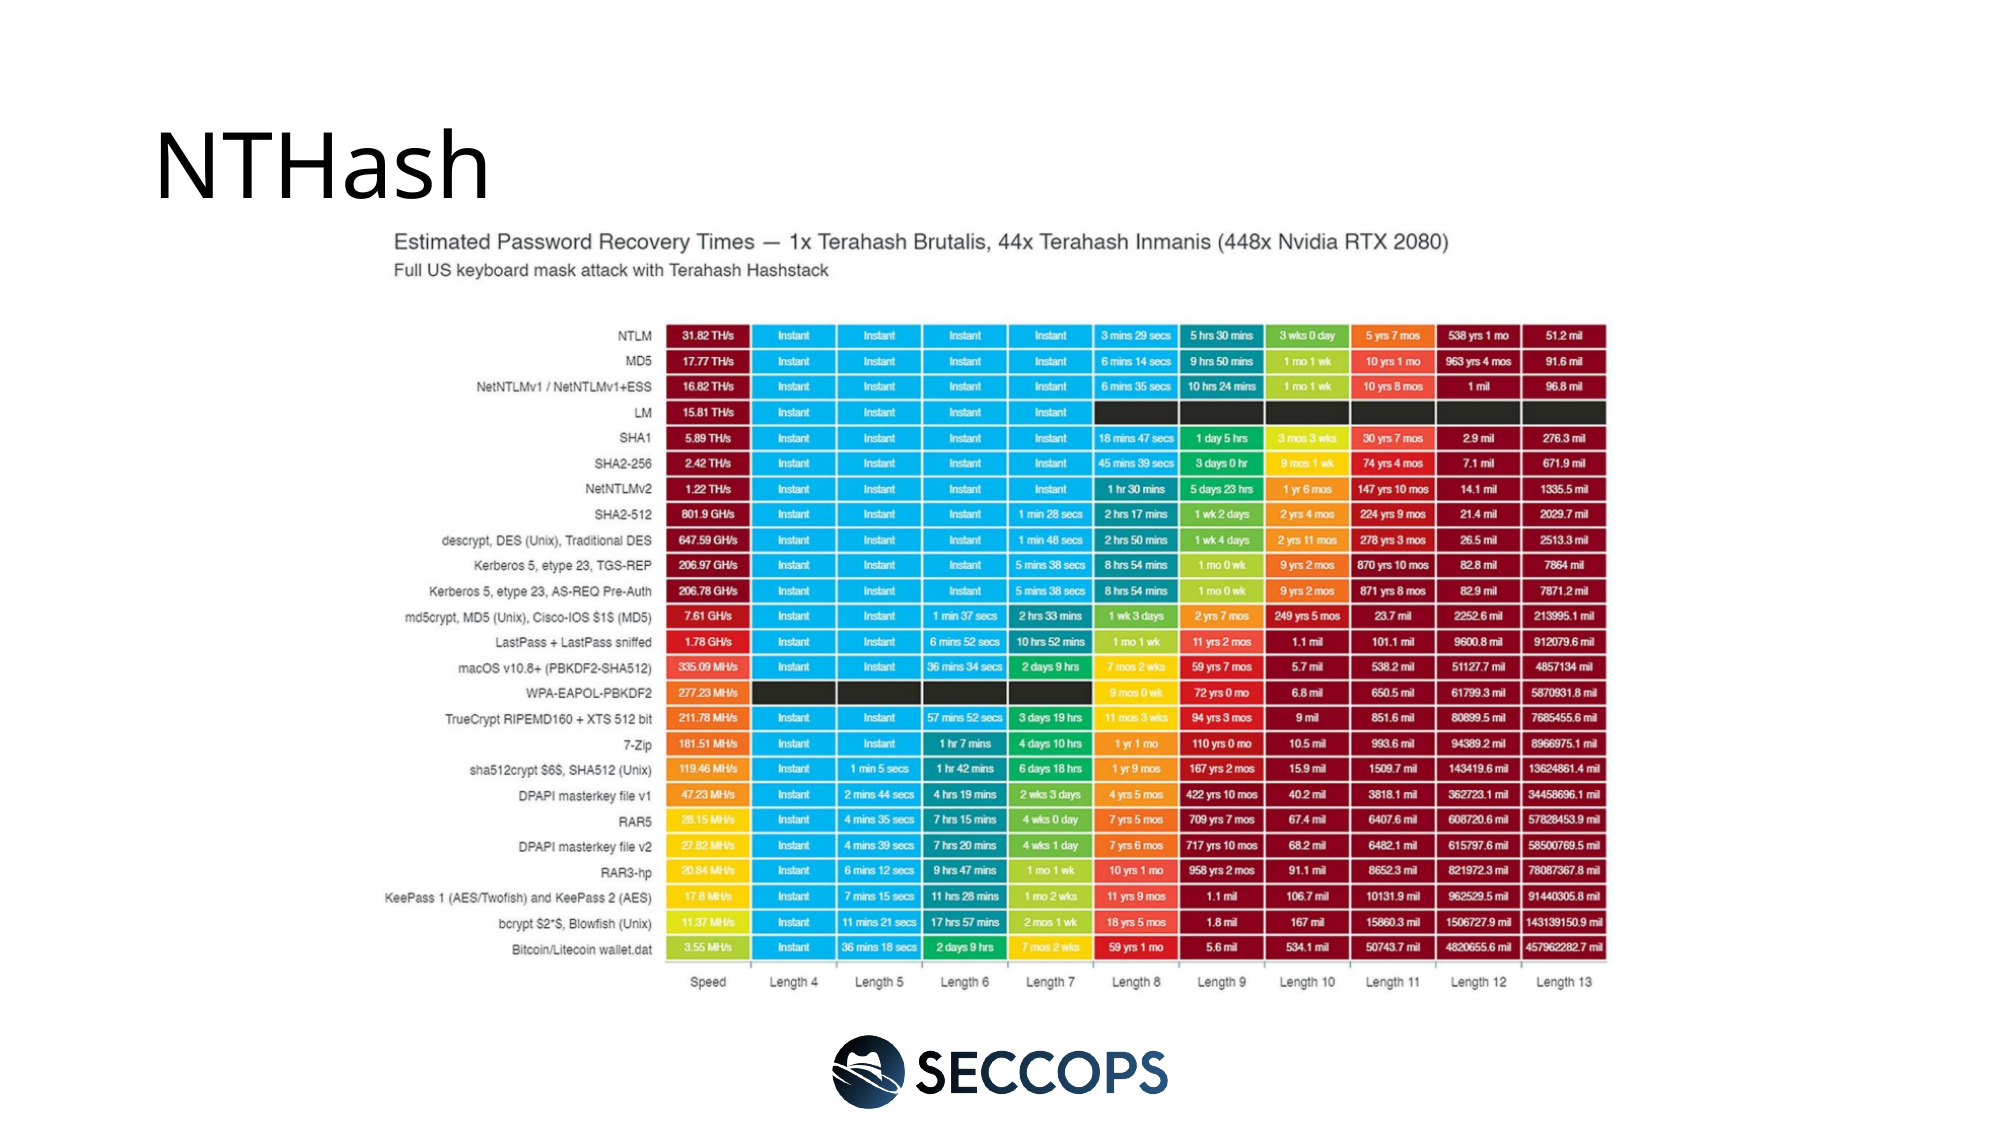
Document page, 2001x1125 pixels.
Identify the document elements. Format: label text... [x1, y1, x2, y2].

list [362, 210, 1638, 999]
picture [832, 1035, 1168, 1109]
title NTHash [137, 59, 1863, 278]
